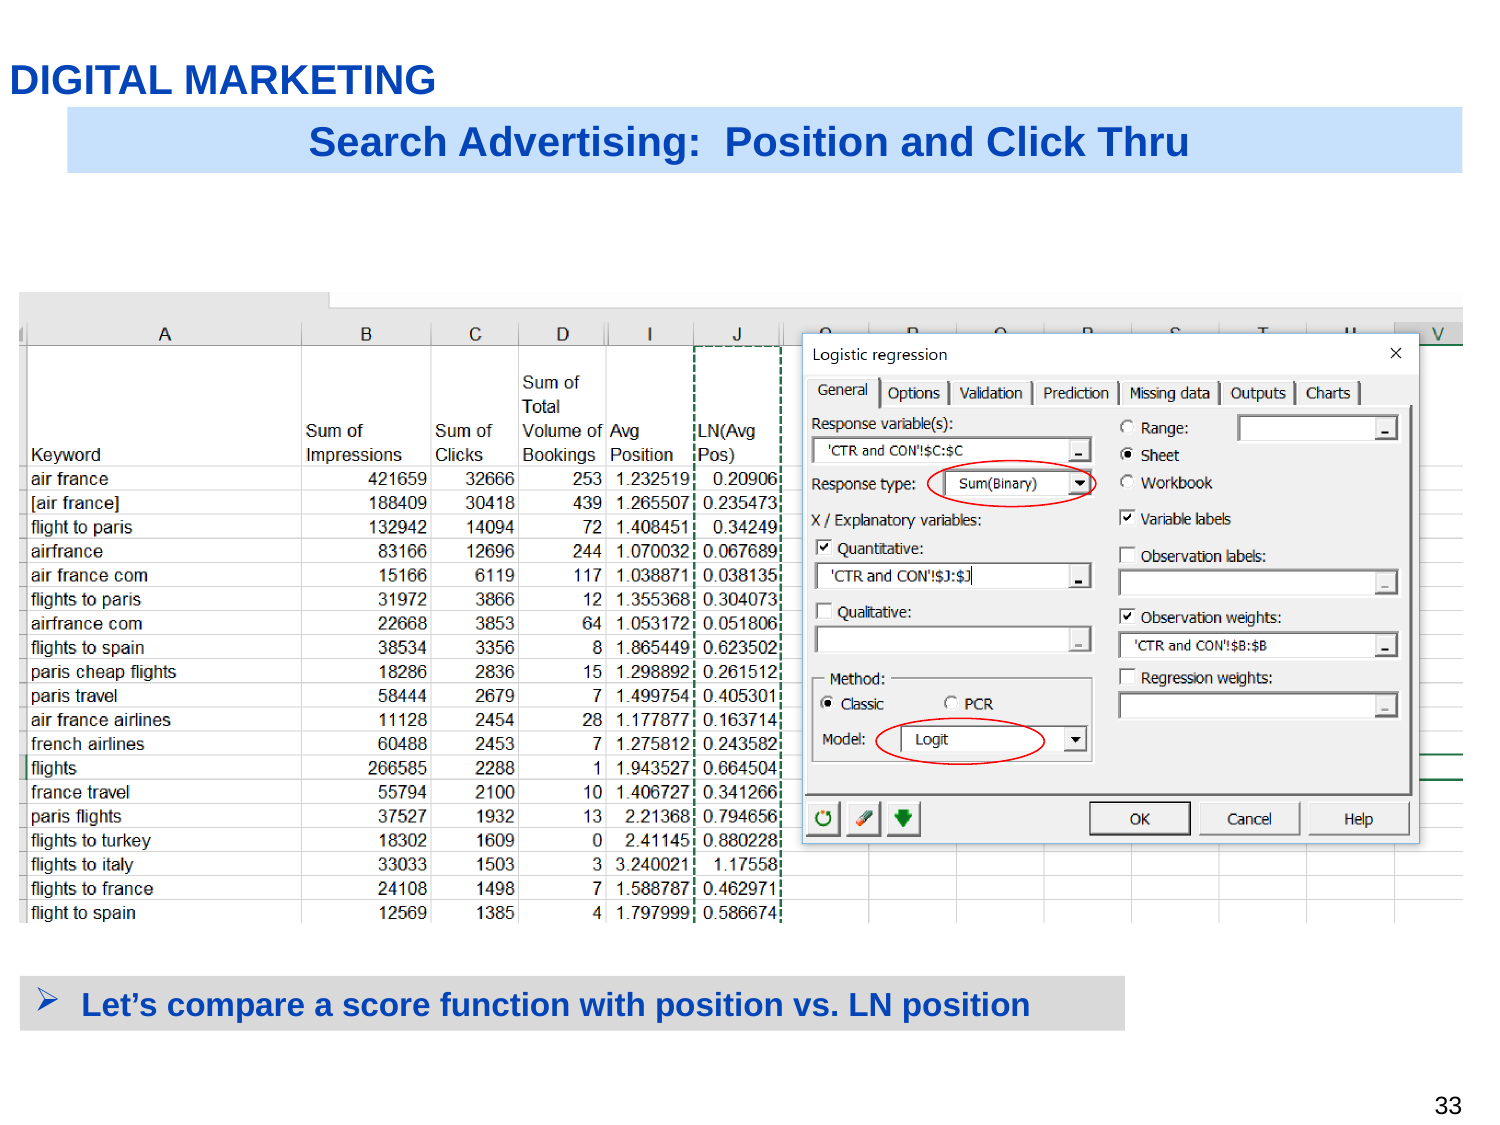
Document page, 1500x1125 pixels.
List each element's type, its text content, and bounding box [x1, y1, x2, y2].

text_box Search Advertising: Position and Click Thru [273, 107, 1226, 172]
slide_number 32 [1149, 1089, 1463, 1121]
text_box Let’s compare a score function with position vs. LN position [19, 975, 1125, 1031]
title DIGITAL MARKETING [9, 52, 1452, 104]
picture [19, 292, 1463, 923]
text_box [67, 106, 1463, 173]
